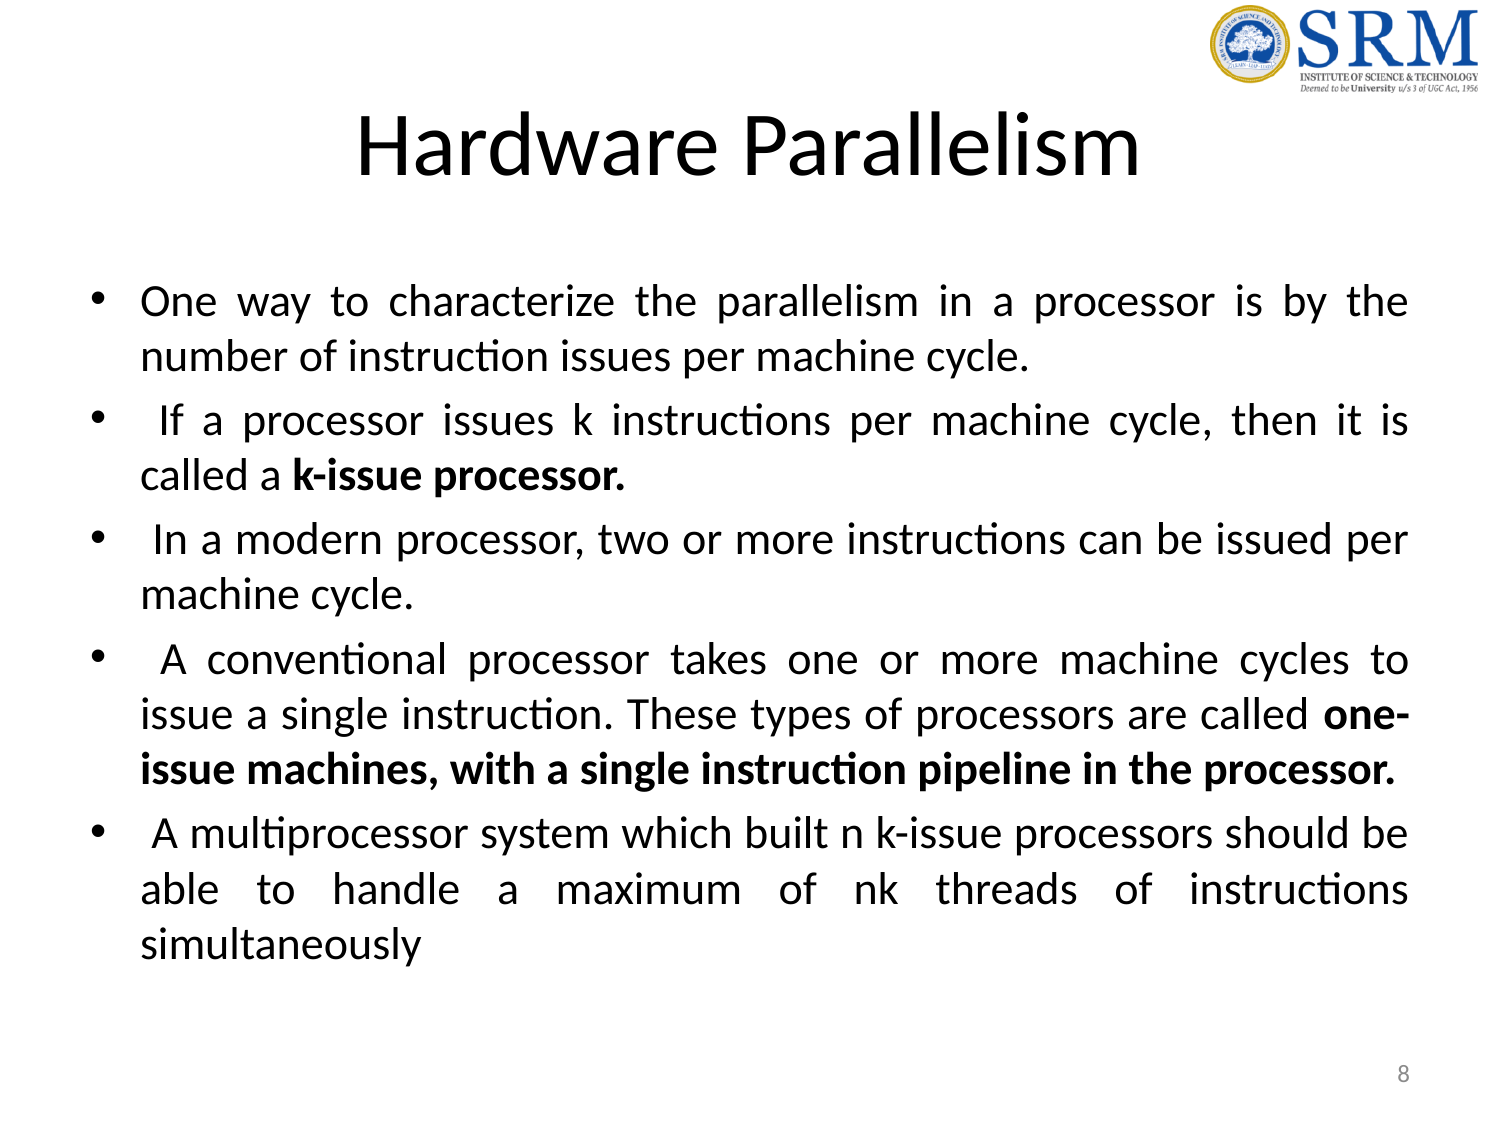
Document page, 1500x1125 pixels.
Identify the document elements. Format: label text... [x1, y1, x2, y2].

picture [1210, 5, 1478, 93]
title Hardware Parallelism [75, 45, 1425, 233]
slide_number 8 [1074, 1042, 1425, 1103]
list One way to characterize the parallelism in a processor is by the number of instruction issues per machine cycle. If a processor issues k instructions per machine cycle, then it is called a k-issue processor. In a modern processor, two or more instructions can be issued per machine cycle. A conventional processor takes one or more machine cycles to issue a single instruction. These types of processors are called one-issue machines, with a single instruction pipeline in the processor. A multiprocessor system which built n k-issue processors should be able to handle a maximum of nk threads of instructions simultaneously [75, 262, 1425, 1005]
